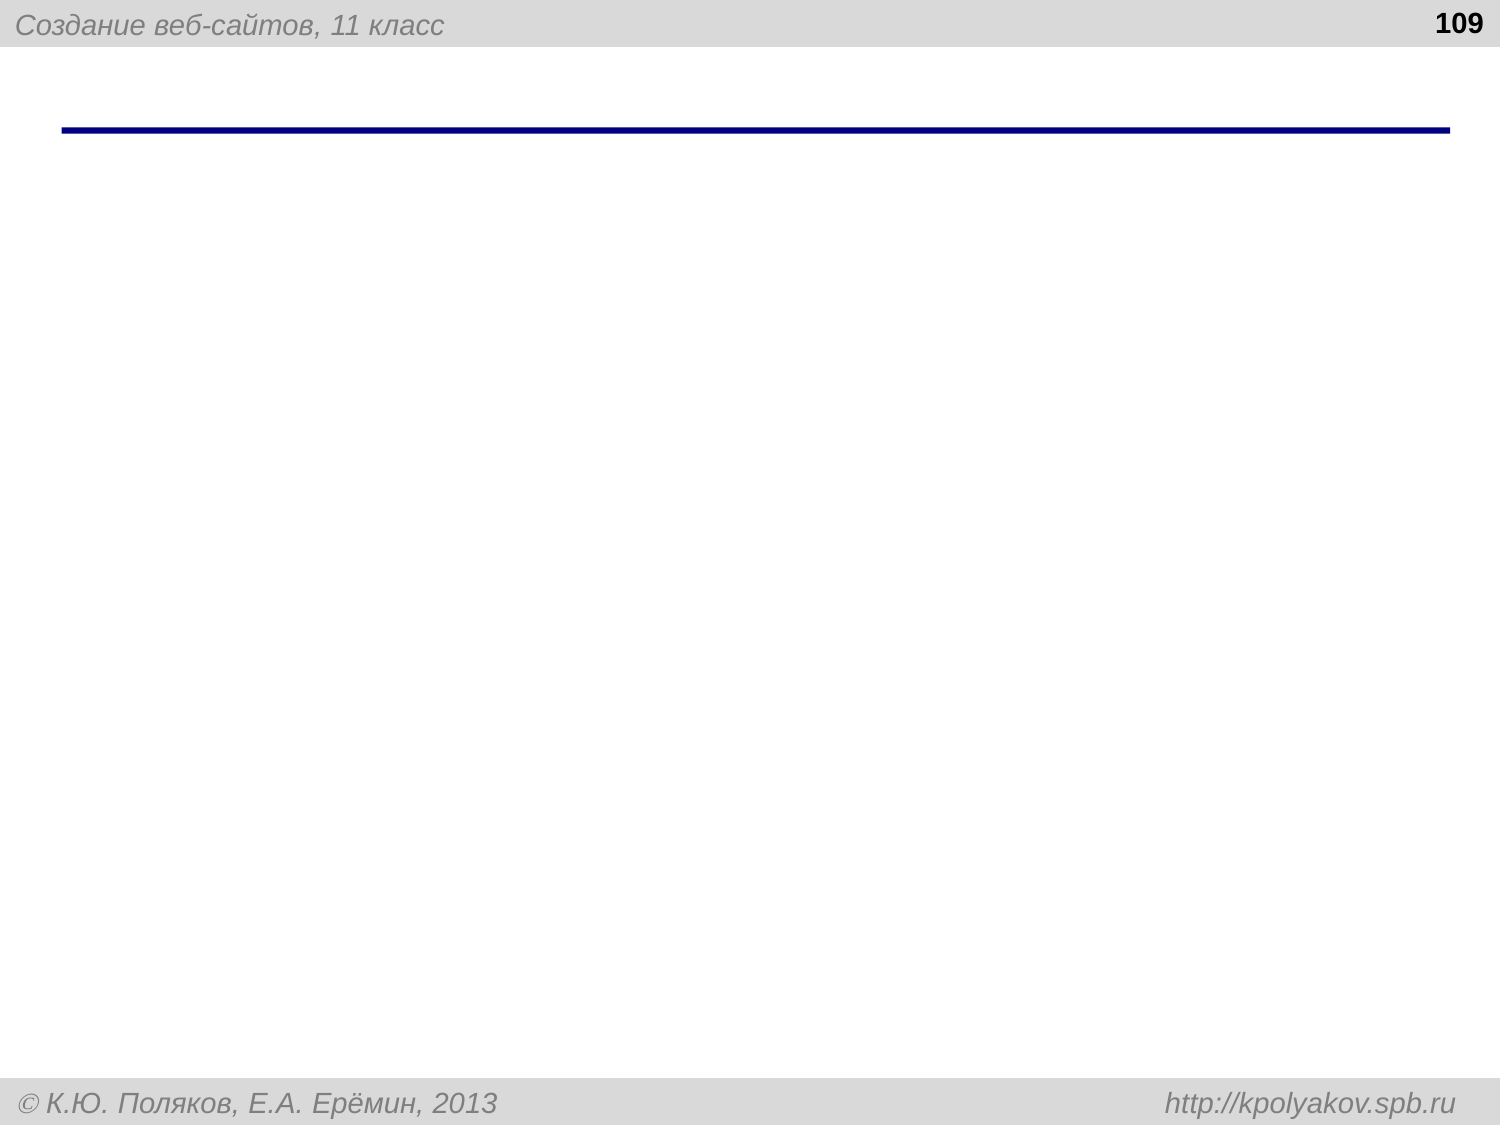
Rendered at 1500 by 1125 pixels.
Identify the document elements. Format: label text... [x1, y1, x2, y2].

slide_number 109 [1148, 0, 1500, 75]
